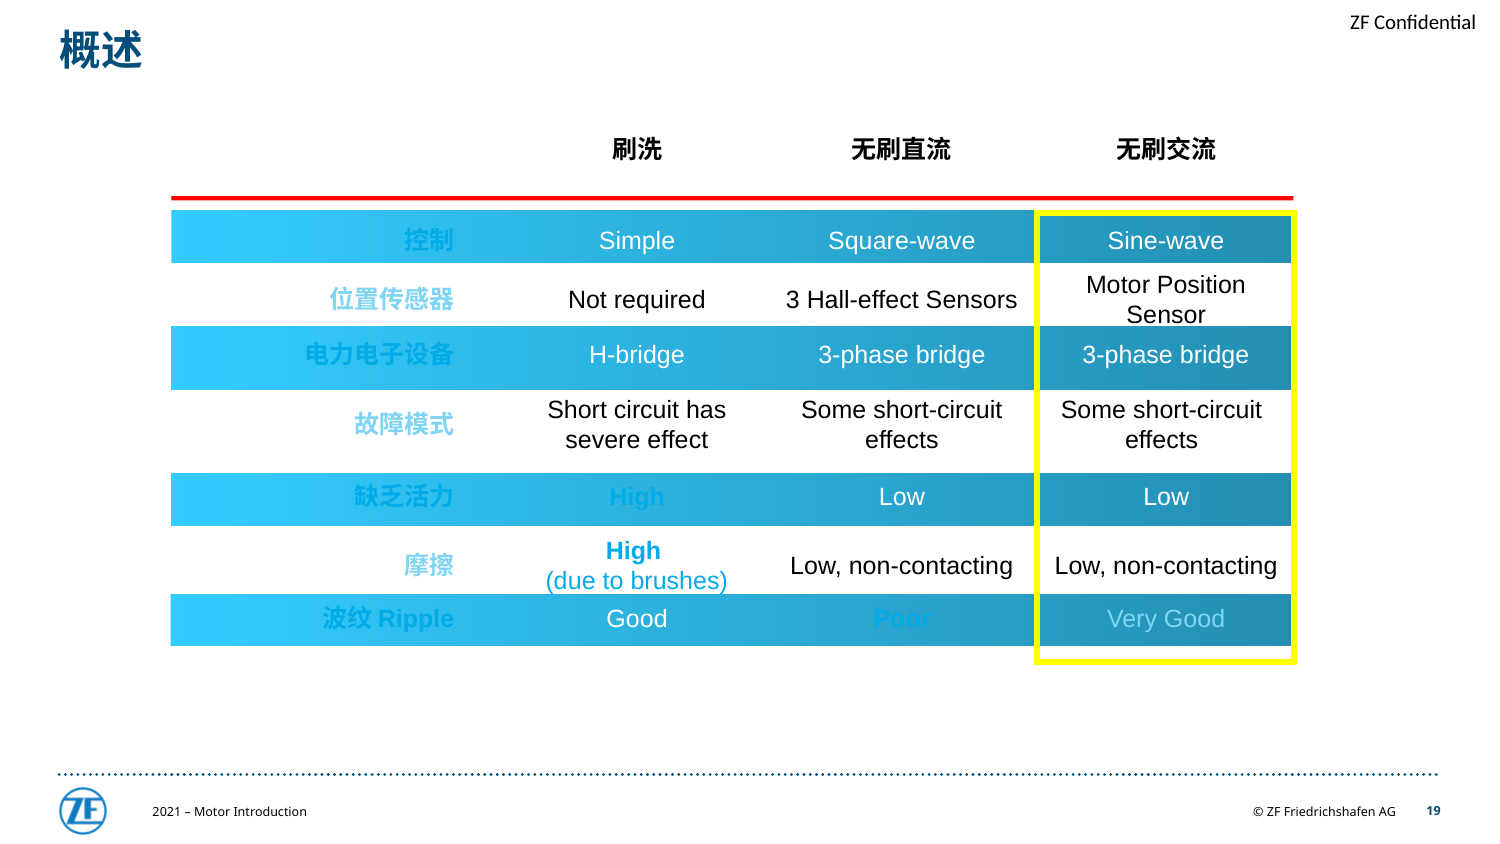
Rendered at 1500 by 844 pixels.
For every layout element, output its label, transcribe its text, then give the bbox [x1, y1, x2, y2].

text_box Not required [510, 277, 764, 320]
text_box High [510, 473, 764, 517]
text_box 故障模式 [148, 402, 461, 445]
text_box Square-wave [775, 218, 1029, 261]
text_box 位置传感器 [148, 277, 461, 320]
text_box Good [508, 596, 766, 640]
text_box 电力电子设备 [148, 332, 461, 375]
text_box [170, 594, 1037, 646]
text_box [171, 473, 1037, 526]
text_box 摩擦 [148, 543, 461, 586]
text_box Some short-circuit effects [778, 387, 1026, 461]
footer 2021 – Motor Introduction [152, 802, 1009, 820]
text_box High (due to brushes) [508, 528, 766, 596]
text_box H-bridge [510, 332, 764, 375]
picture [59, 787, 107, 835]
text_box Simple [510, 218, 764, 261]
text_box 控制 [148, 218, 461, 261]
text_box [171, 326, 1037, 390]
text_box [1037, 212, 1295, 662]
text_box [171, 210, 1294, 263]
text_box Low [778, 473, 1026, 517]
text_box Low, non-contacting [775, 543, 1029, 586]
text_box 缺乏活力 [148, 473, 461, 517]
text_box 无刷交流 [1037, 126, 1295, 170]
text_box Poor [775, 596, 1029, 640]
text_box 刷洗 [508, 126, 766, 170]
text_box 3-phase bridge [775, 332, 1029, 375]
text_box 3 Hall-effect Sensors [775, 277, 1029, 320]
slide_number 19 [1411, 802, 1441, 820]
text_box Short circuit has severe effect [510, 387, 764, 461]
text_box 无刷直流 [773, 126, 1031, 170]
text_box 波纹Ripple [148, 596, 461, 640]
title 概述 [59, 23, 1441, 121]
